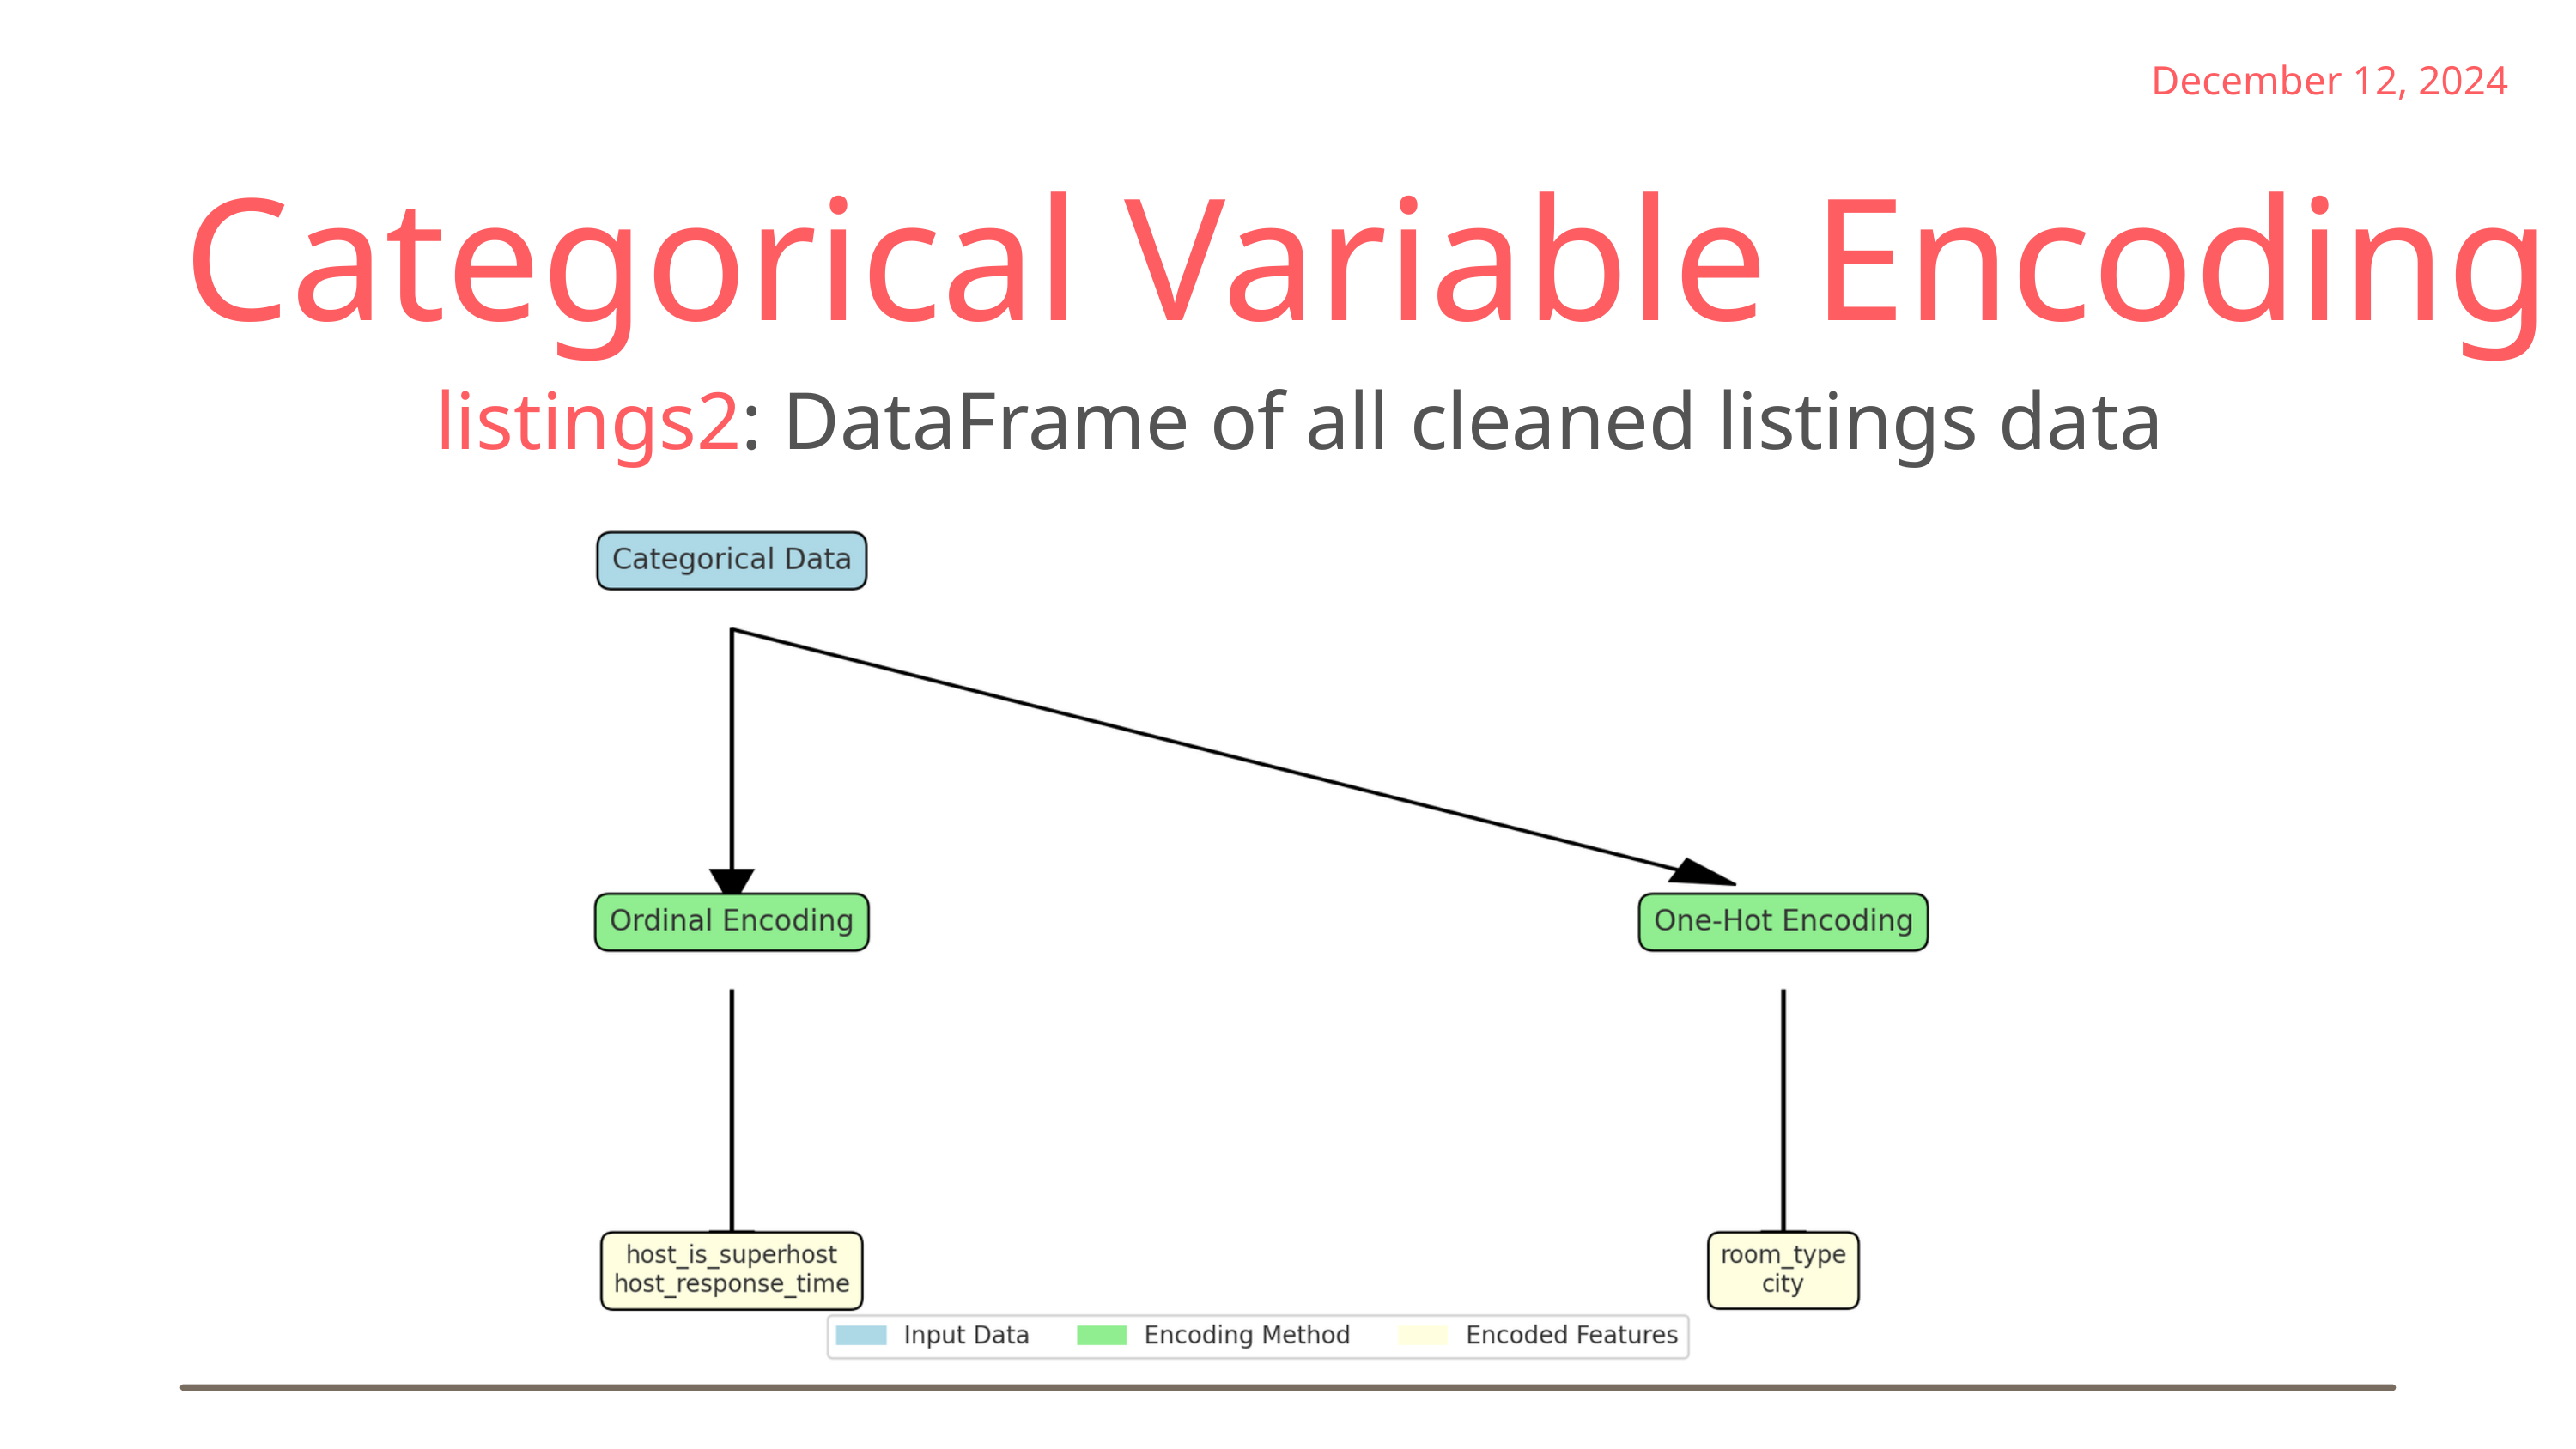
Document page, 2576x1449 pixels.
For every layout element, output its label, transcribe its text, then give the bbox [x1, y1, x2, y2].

text_box Categorical Variable Encoding [183, 118, 2576, 355]
text_box [592, 530, 1930, 1375]
text_box December 12, 2024 [2151, 47, 2550, 103]
text_box listings2: DataFrame of all cleaned listings data [144, 355, 2495, 465]
